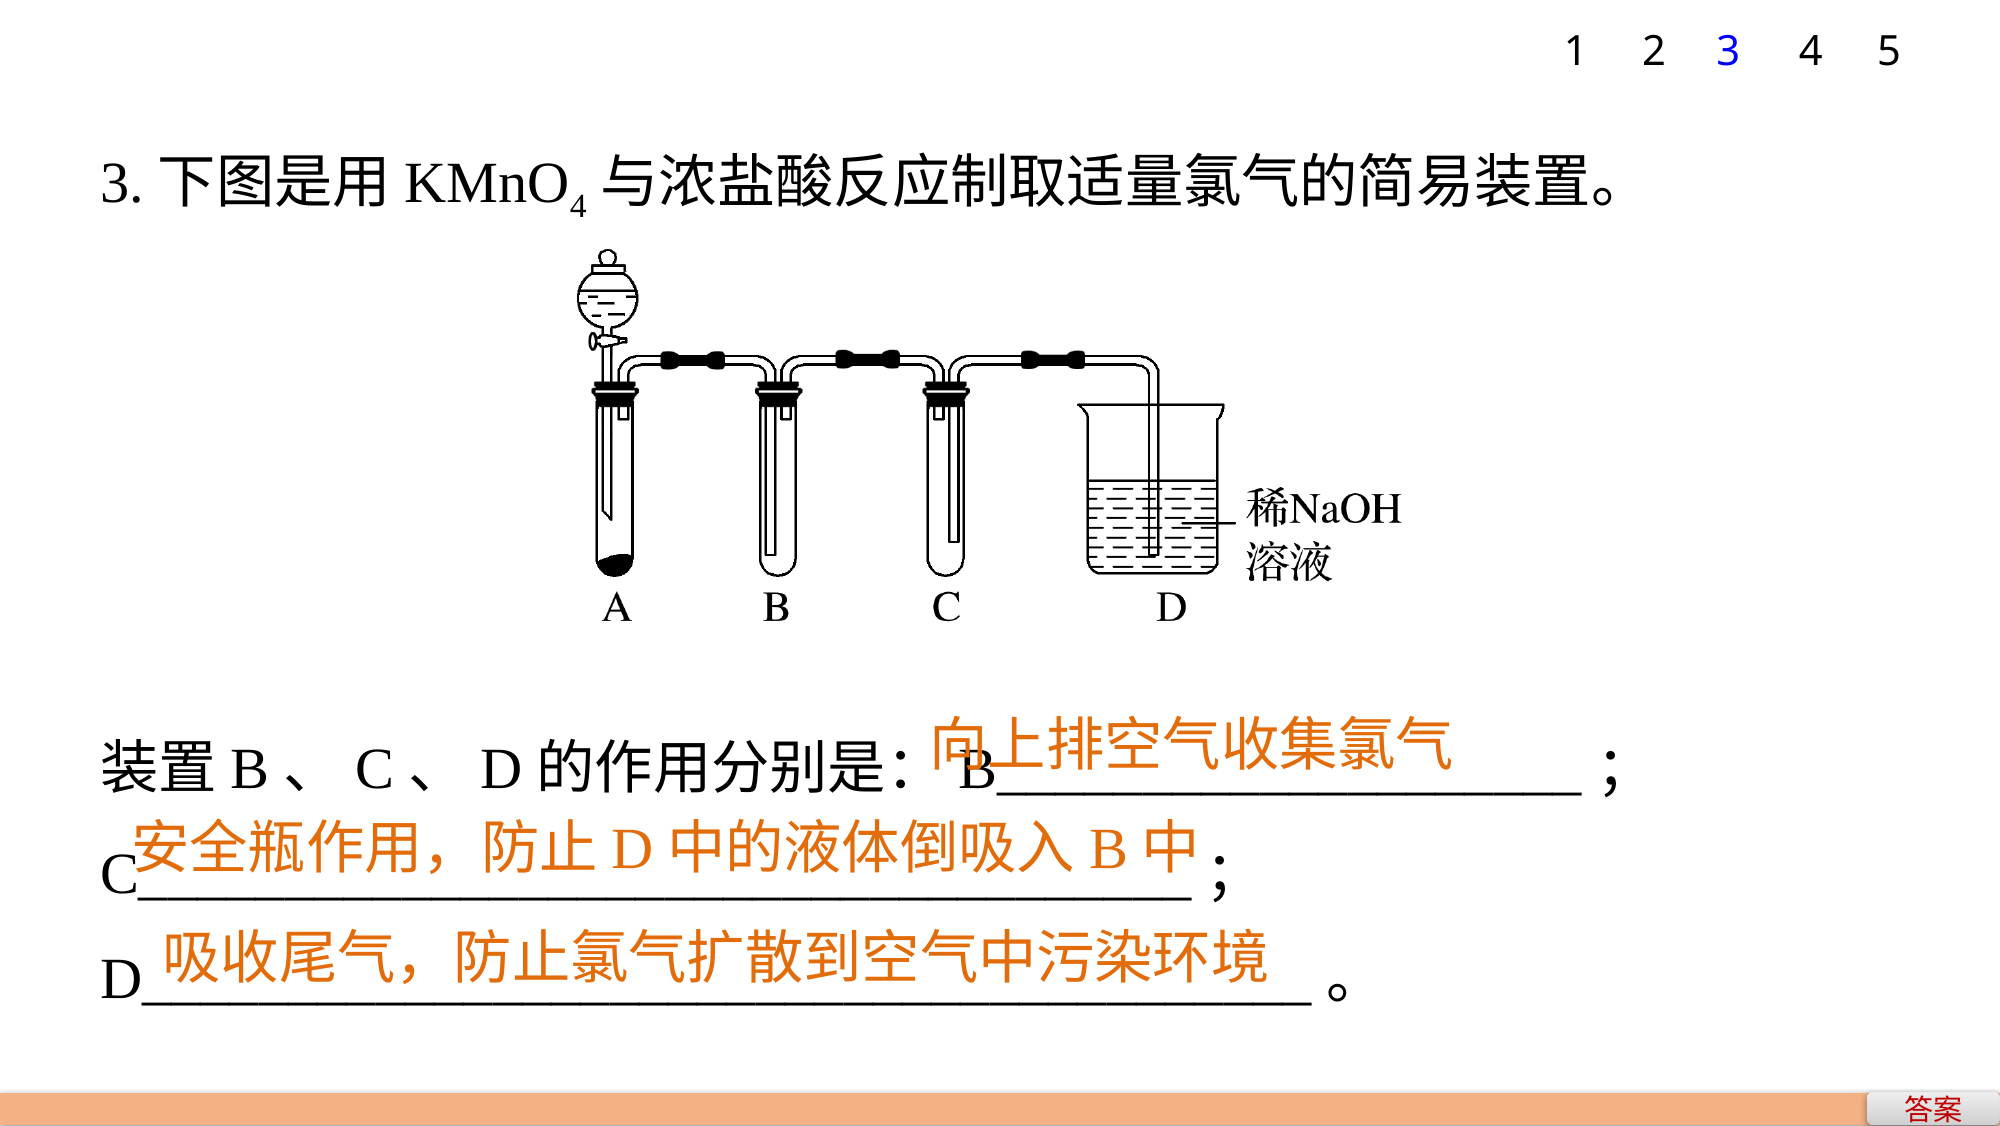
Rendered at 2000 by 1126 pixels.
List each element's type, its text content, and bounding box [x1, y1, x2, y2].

text_box 2 [1624, 1, 1686, 97]
text_box 4 [1777, 1, 1843, 97]
text_box 安全瓶作用，防止D中的液体倒吸入B中 [116, 803, 1215, 888]
text_box 向上排空气收集氯气 [915, 699, 1470, 785]
text_box [0, 1092, 1866, 1126]
text_box 3 [1703, 1, 1761, 97]
text_box 1 [1542, 1, 1608, 97]
text_box 3.下图是用KMnO4与浓盐酸反应制取适量氯气的简易装置。 [80, 94, 1912, 234]
text_box 吸收尾气，防止氯气扩散到空气中污染环境 [147, 913, 1285, 998]
text_box 5 [1856, 1, 1922, 97]
picture [564, 235, 1414, 634]
text_box 装置B、C、D的作用分别是：B____________________； C____________________________________； D________________________________________。 [80, 685, 1912, 1020]
text_box 答案 [1866, 1091, 2000, 1126]
